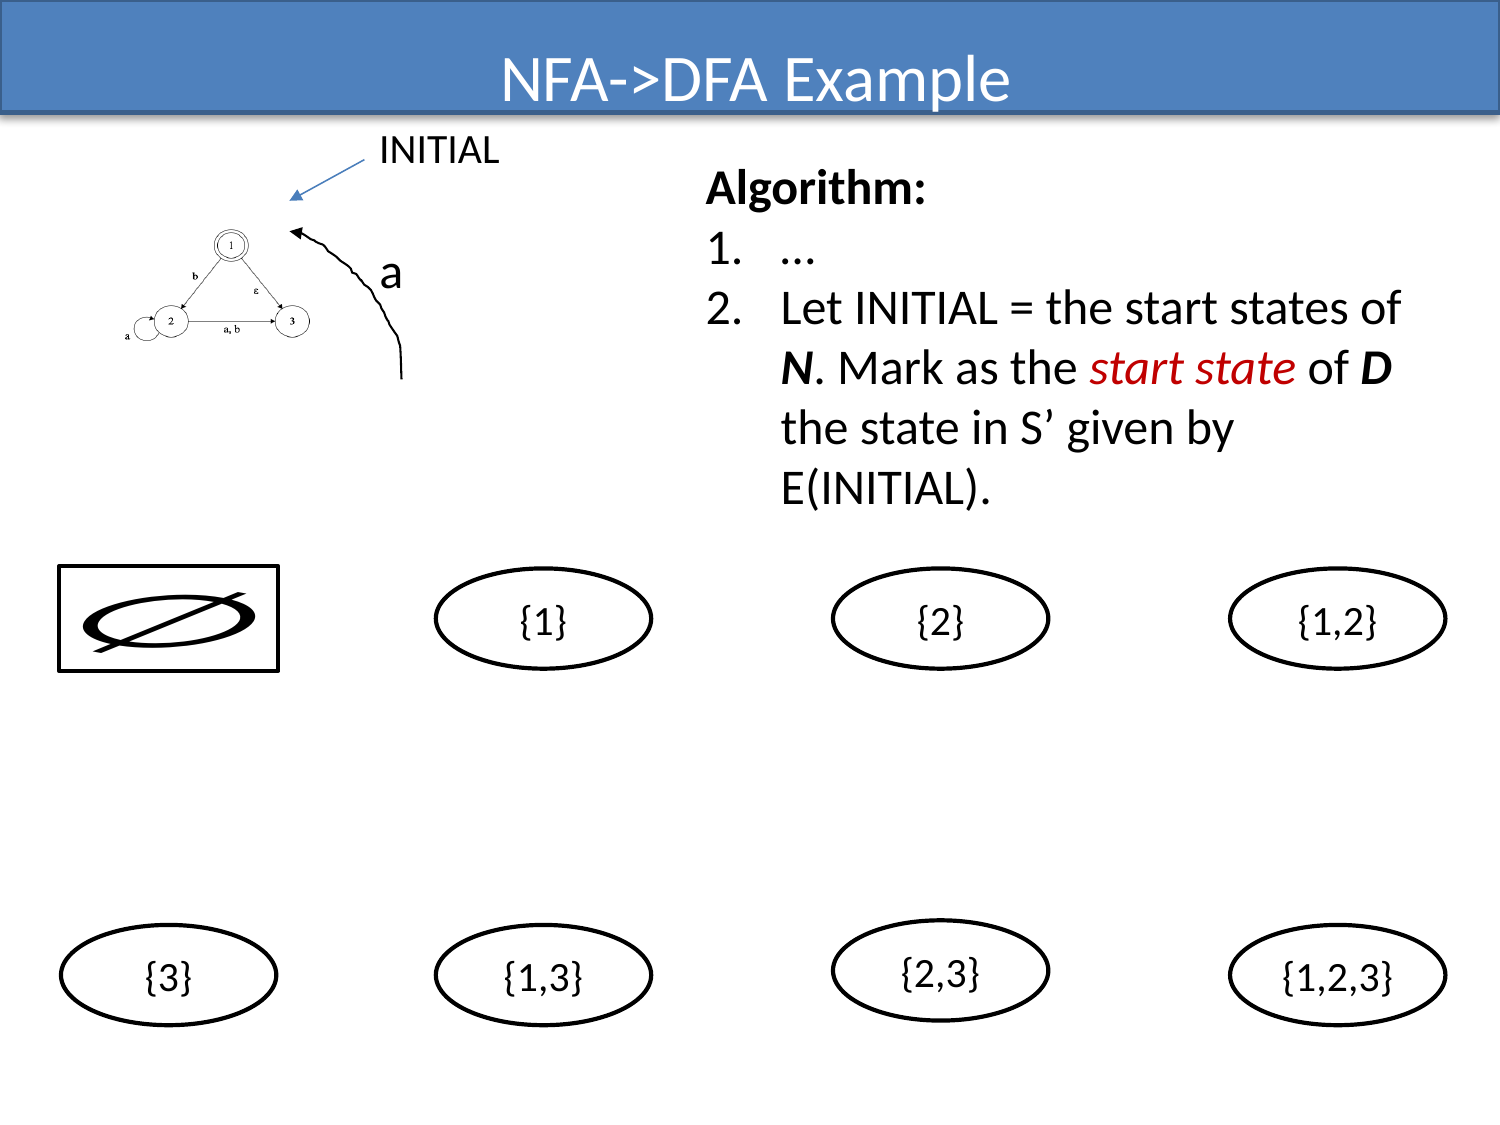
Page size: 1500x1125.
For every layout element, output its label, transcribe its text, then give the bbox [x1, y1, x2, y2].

text_box {1,2} [1227, 566, 1448, 671]
text_box {1} [433, 566, 654, 671]
title NFA->DFA Example [81, 0, 1432, 169]
text_box {2} [830, 566, 1051, 671]
text_box {2,3} [830, 918, 1051, 1023]
picture [1, 168, 459, 482]
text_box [289, 159, 365, 201]
text_box {3} [58, 922, 279, 1028]
text_box {1,3} [433, 922, 654, 1028]
text_box Algorithm: … Let INITIAL = the start states of N. Mark as the start state of D the state in S’ given by E(INITIAL). [690, 146, 1441, 522]
text_box {1,2,3} [1227, 922, 1448, 1028]
text_box INITIAL [364, 114, 563, 179]
